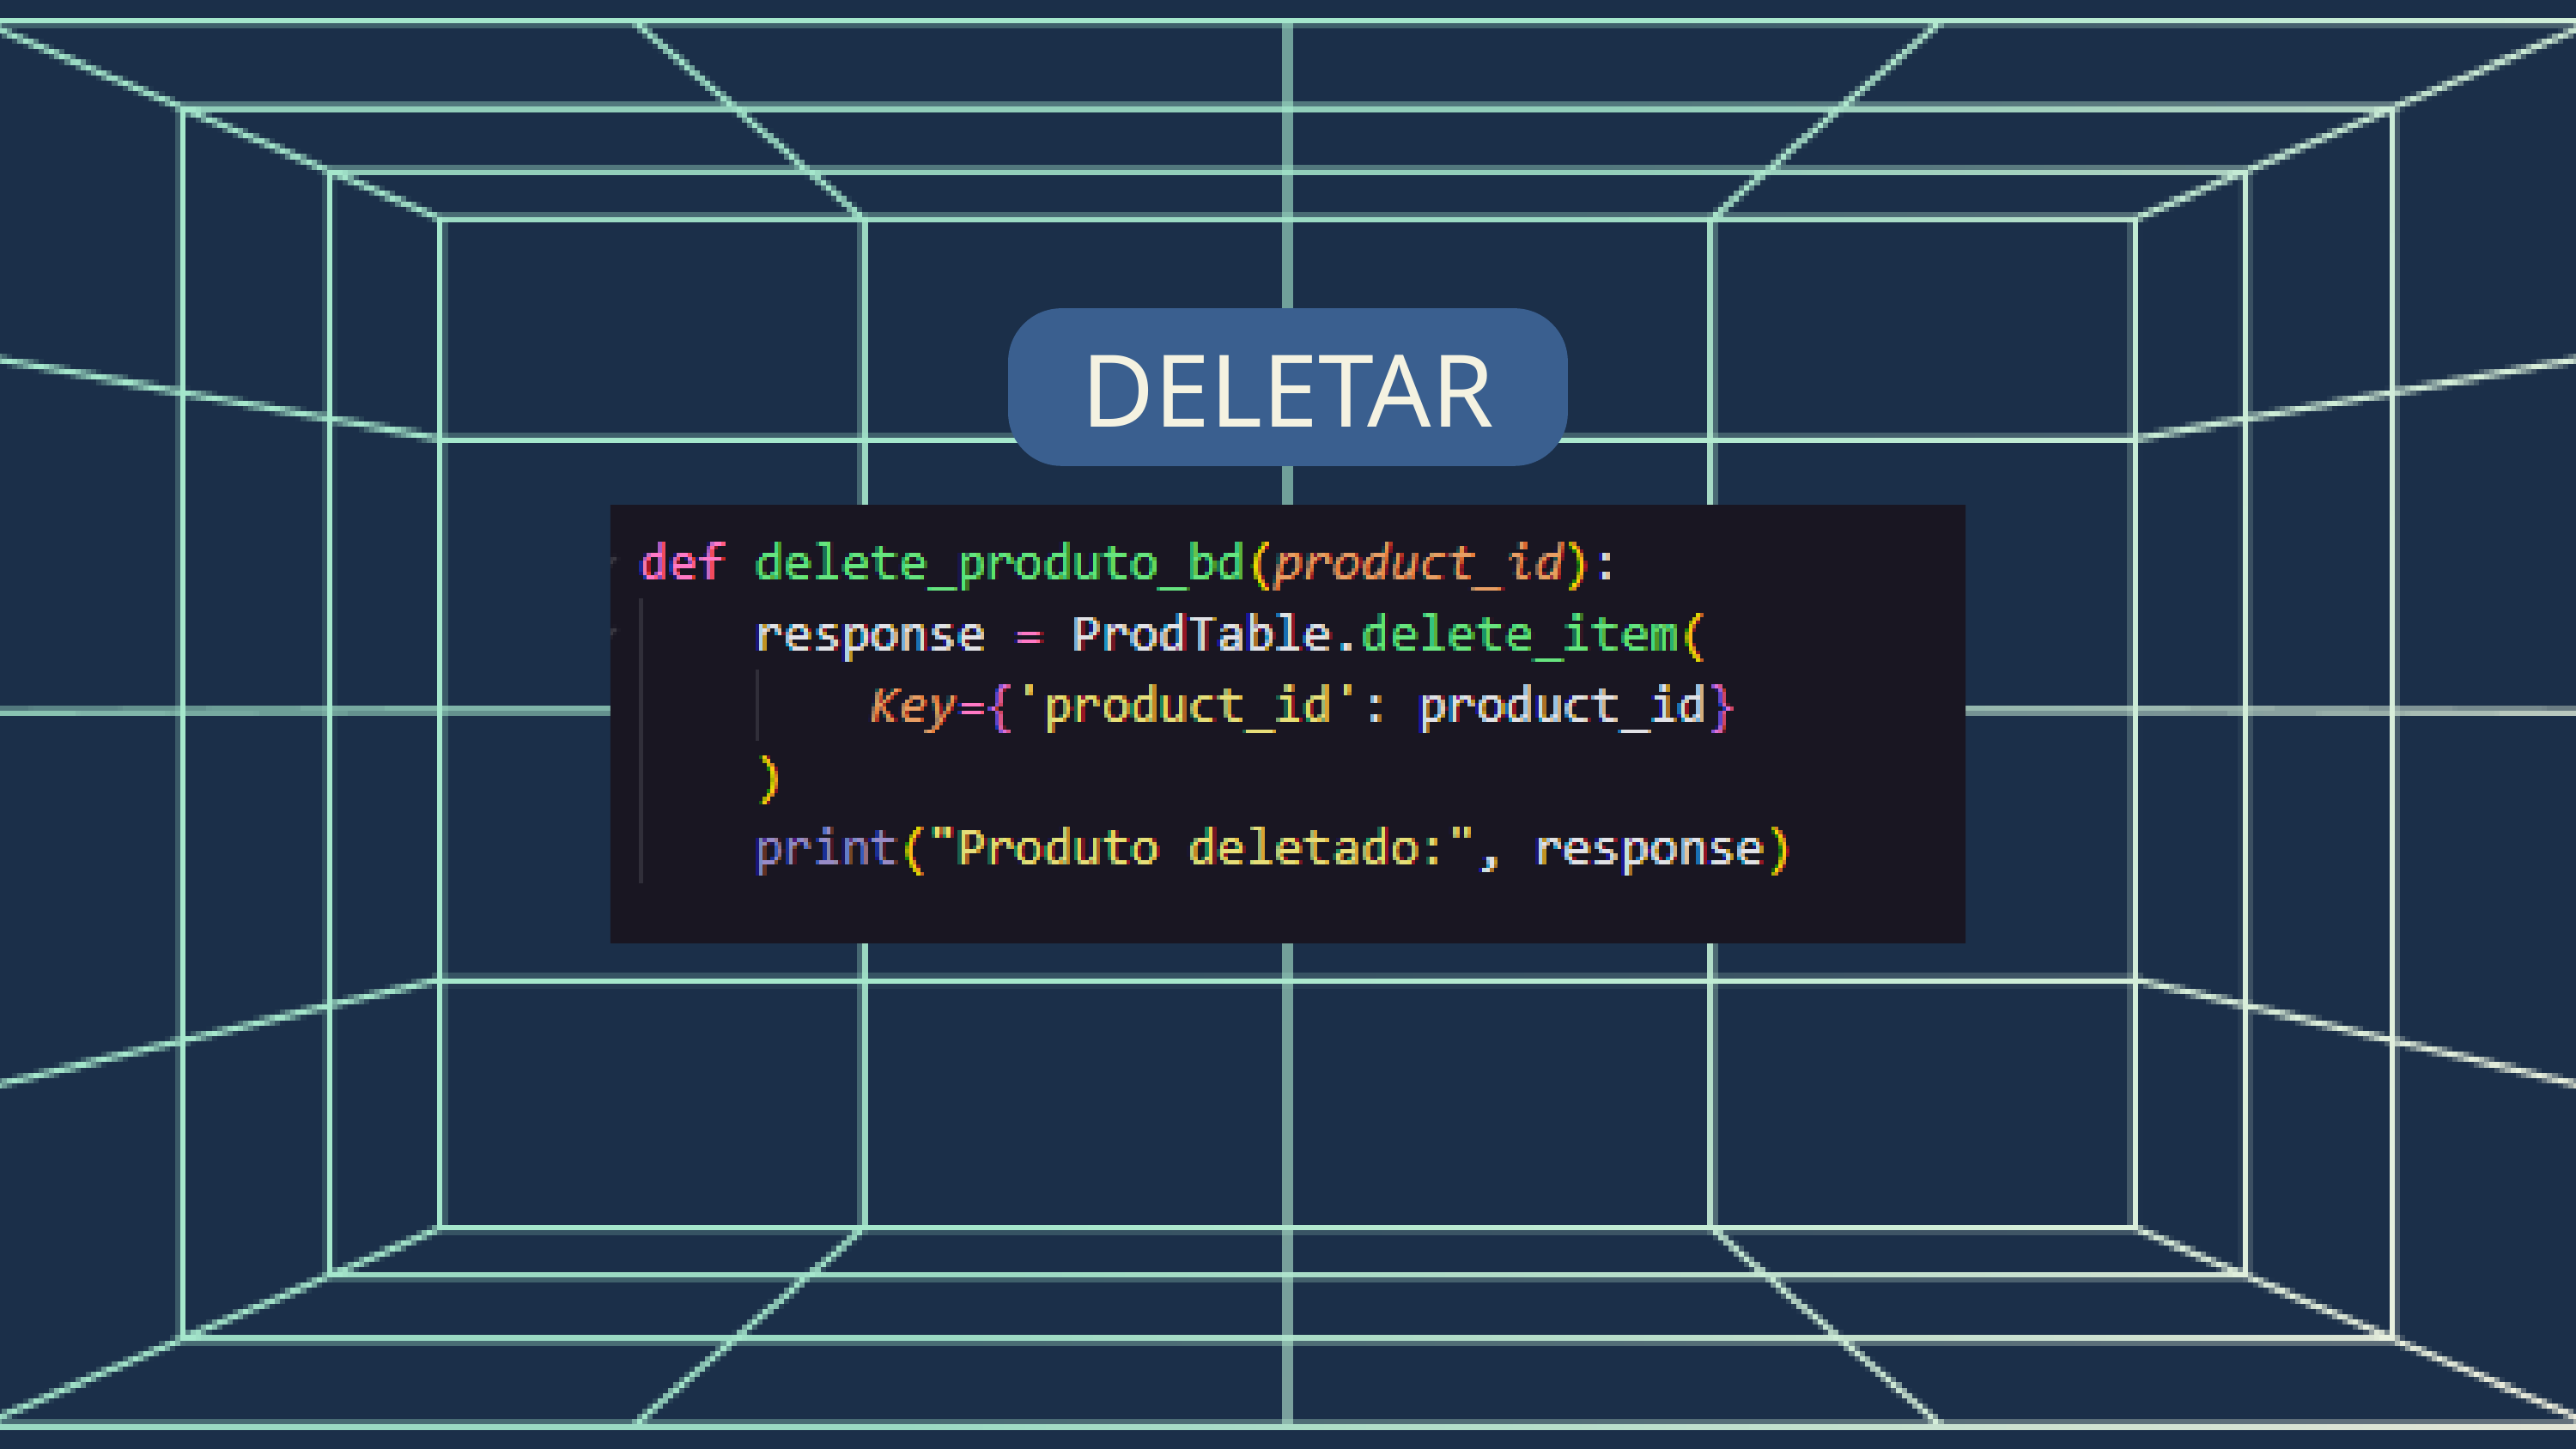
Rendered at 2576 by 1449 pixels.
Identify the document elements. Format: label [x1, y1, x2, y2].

text_box [0, 18, 2576, 1430]
text_box [1007, 307, 1569, 466]
text_box [610, 505, 1966, 943]
